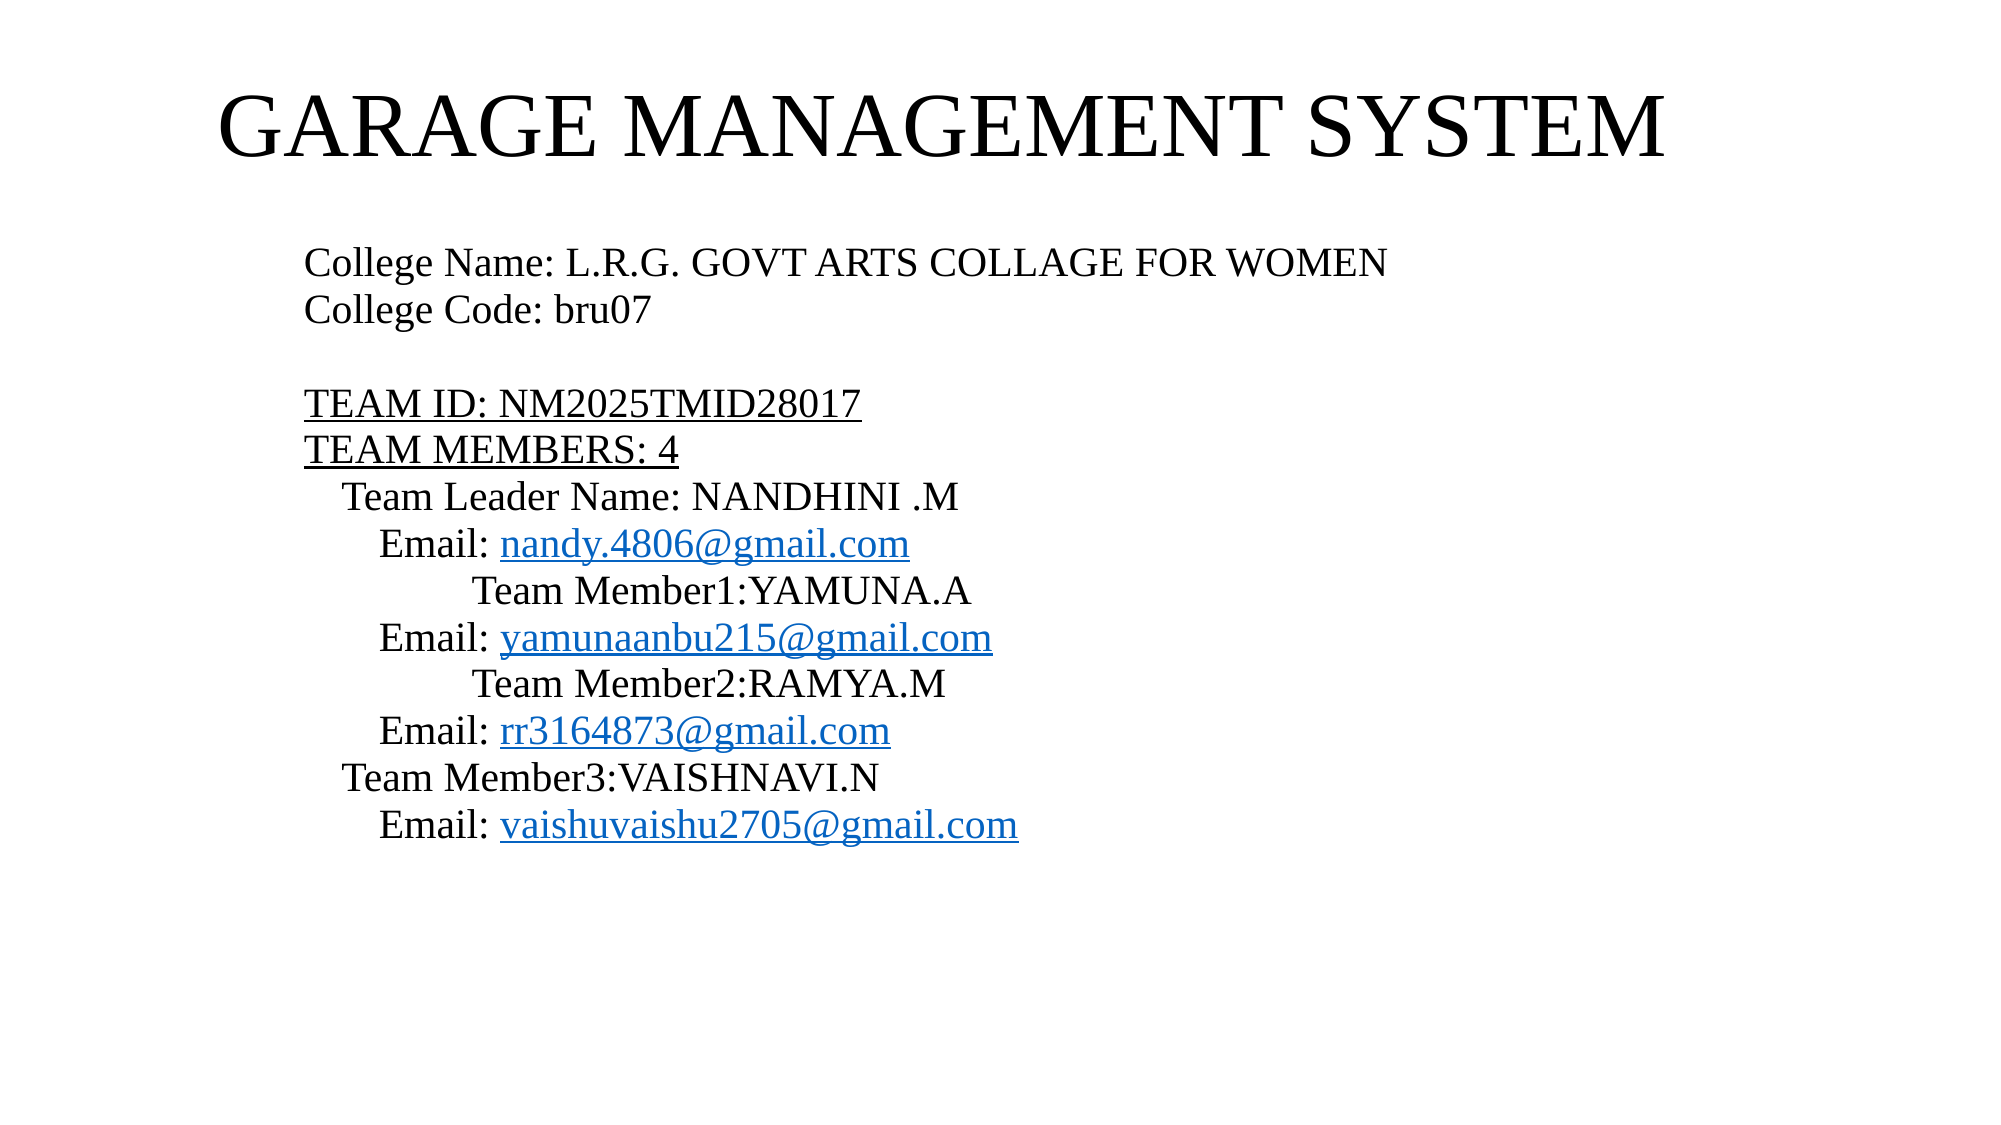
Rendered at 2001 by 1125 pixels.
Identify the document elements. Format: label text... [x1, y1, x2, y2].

title GARAGE MANAGEMENT SYSTEM [136, 0, 1750, 183]
subtitle College Name: L.R.G. GOVT ARTS COLLAGE FOR WOMEN College Code: bru07 TEAM ID: NM2025TMID28017 TEAM MEMBERS: 4 Team Leader Name: NANDHINI .M Email: nandy.4806@gmail.com Team Member1:YAMUNA.A Email: yamunaanbu215@gmail.com Team Member2:RAMYA.M Email: rr3164873@gmail.com Team Member3:VAISHNAVI.N Email: vaishuvaishu2705@gmail.com [288, 216, 1789, 1066]
